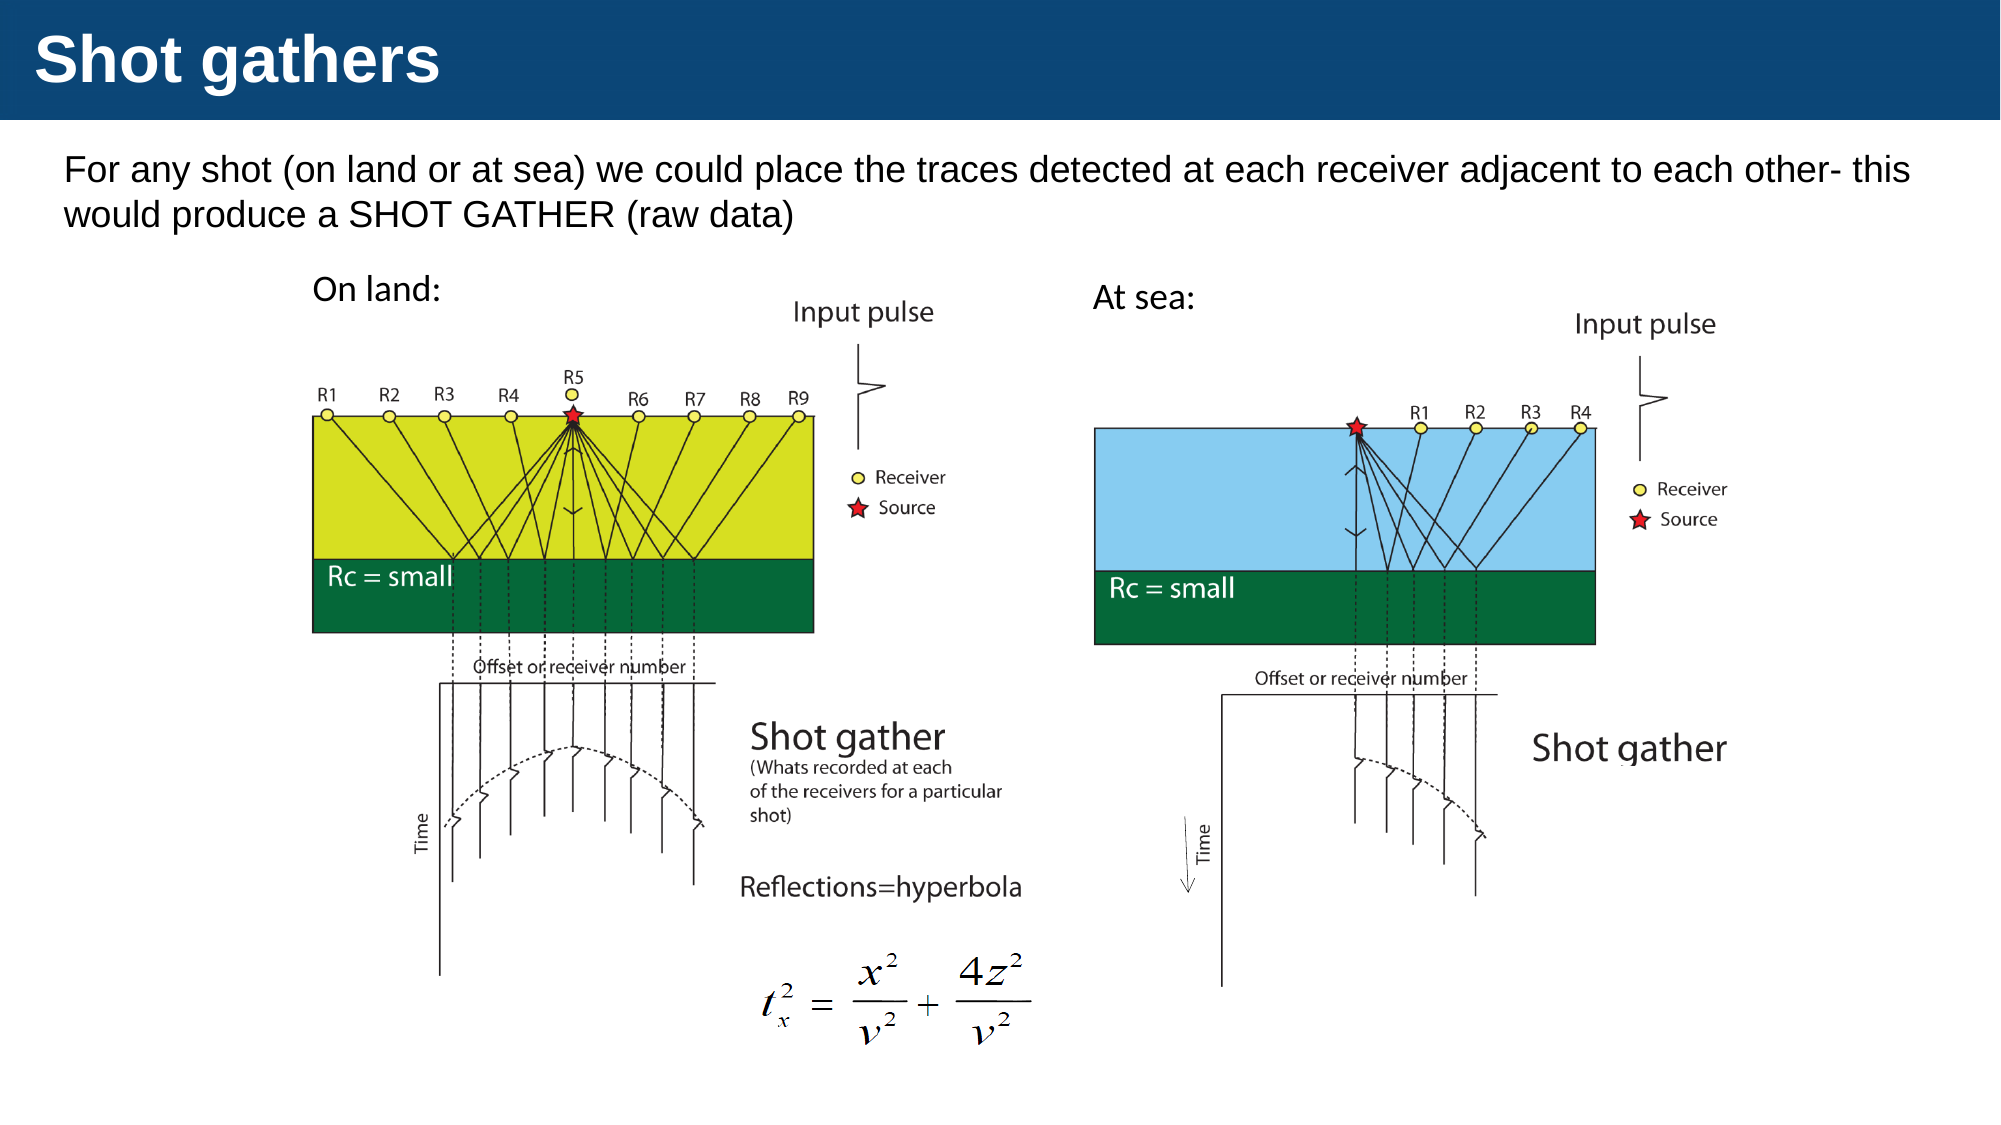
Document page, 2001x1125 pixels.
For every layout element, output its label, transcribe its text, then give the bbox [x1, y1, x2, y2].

text_box On land: [297, 256, 457, 295]
picture [0, 0, 2001, 120]
picture [240, 296, 1785, 1055]
text_box For any shot (on land or at sea) we could place the traces detected at each receiver adjacent to each other- this would produce a SHOT GATHER (raw data) [48, 137, 1945, 243]
text_box At sea: [1078, 264, 1565, 306]
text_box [1184, 816, 1189, 894]
title Shot gathers [19, 19, 1489, 93]
